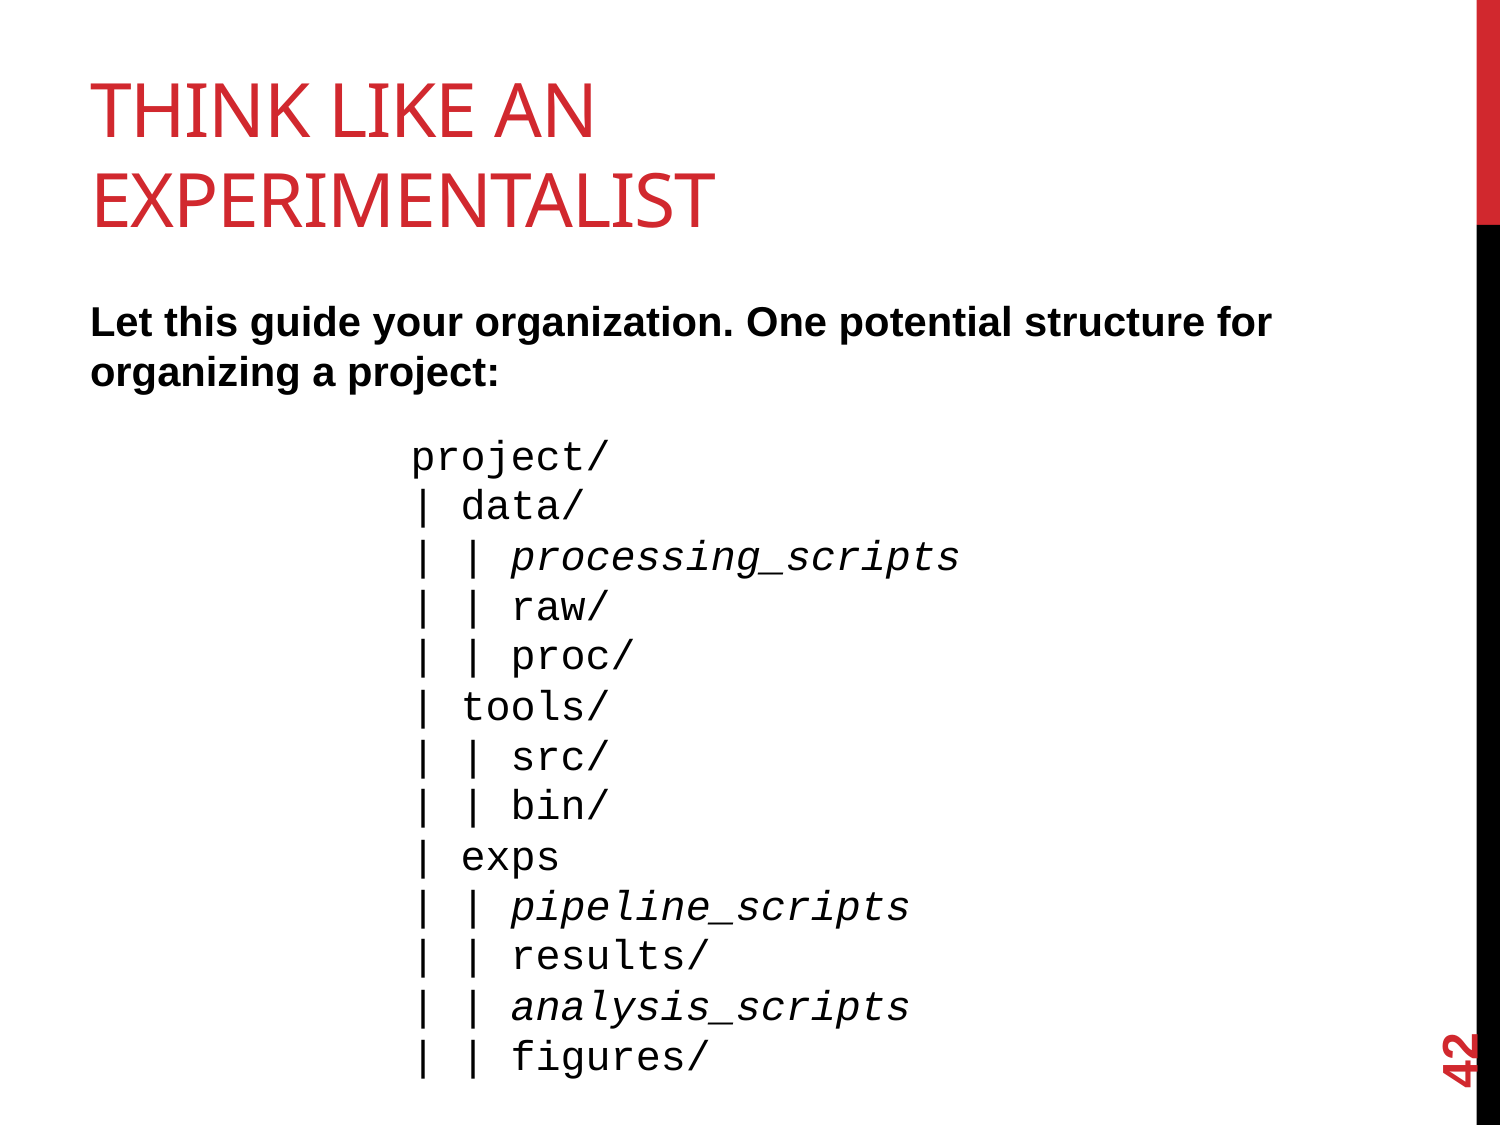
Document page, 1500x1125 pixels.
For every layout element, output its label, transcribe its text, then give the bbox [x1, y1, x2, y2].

text_box project/ | data/ | | processing_scripts | | raw/ | | proc/ | tools/ | | src/ | | bin/ | exps | | pipeline_scripts | | results/ | | analysis_scripts | | figures/ [406, 423, 994, 1083]
list Let this guide your organization. One potential structure for organizing a project: [75, 287, 1325, 1005]
title Think like an experimentalist [75, 25, 1025, 250]
slide_number 42 [1427, 887, 1488, 1104]
